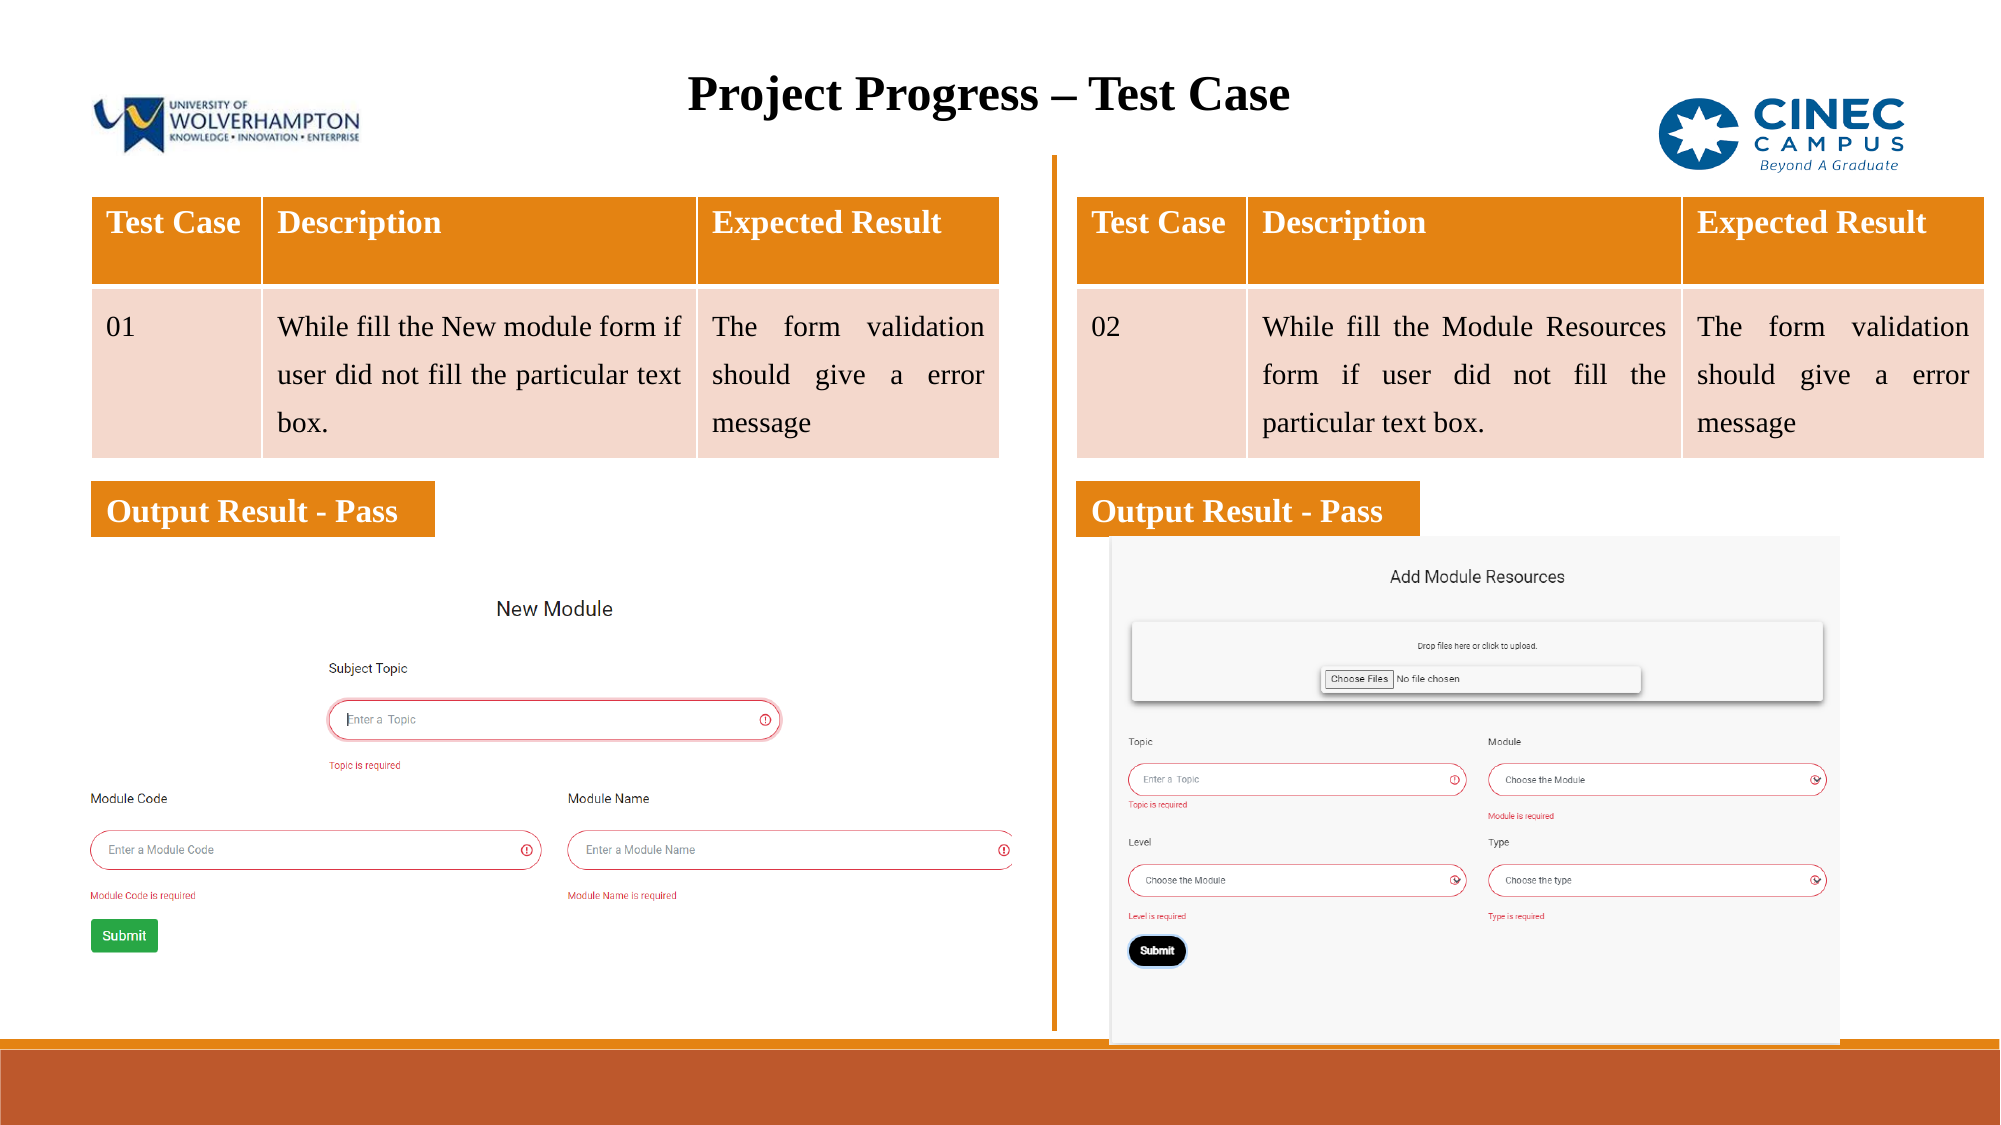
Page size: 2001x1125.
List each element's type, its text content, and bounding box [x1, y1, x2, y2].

text_box Project Progress – Test Case [69, 53, 1909, 188]
table_cell 02 [1077, 289, 1246, 458]
table_header Test Case [1077, 197, 1246, 284]
picture [1108, 536, 1841, 1046]
picture [90, 93, 364, 156]
text_box Output Result - Pass [91, 481, 435, 537]
text_box Output Result - Pass [1076, 481, 1420, 537]
picture [1655, 93, 1910, 175]
table_cell 01 [92, 289, 261, 458]
table_cell While fill the Module Resources form if user did not fill the particular text box. [1248, 289, 1681, 458]
table_cell The form validation should give a error message [1683, 289, 1984, 458]
table_cell While fill the New module form if user did not fill the particular text box. [263, 289, 696, 458]
table_header Description [1248, 197, 1681, 284]
table_header Expected Result [698, 197, 999, 284]
table_header Test Case [92, 197, 261, 284]
picture [68, 561, 1012, 971]
table_header Description [263, 197, 696, 284]
table_cell The form validation should give a error message [698, 289, 999, 458]
table_header Expected Result [1683, 197, 1984, 284]
